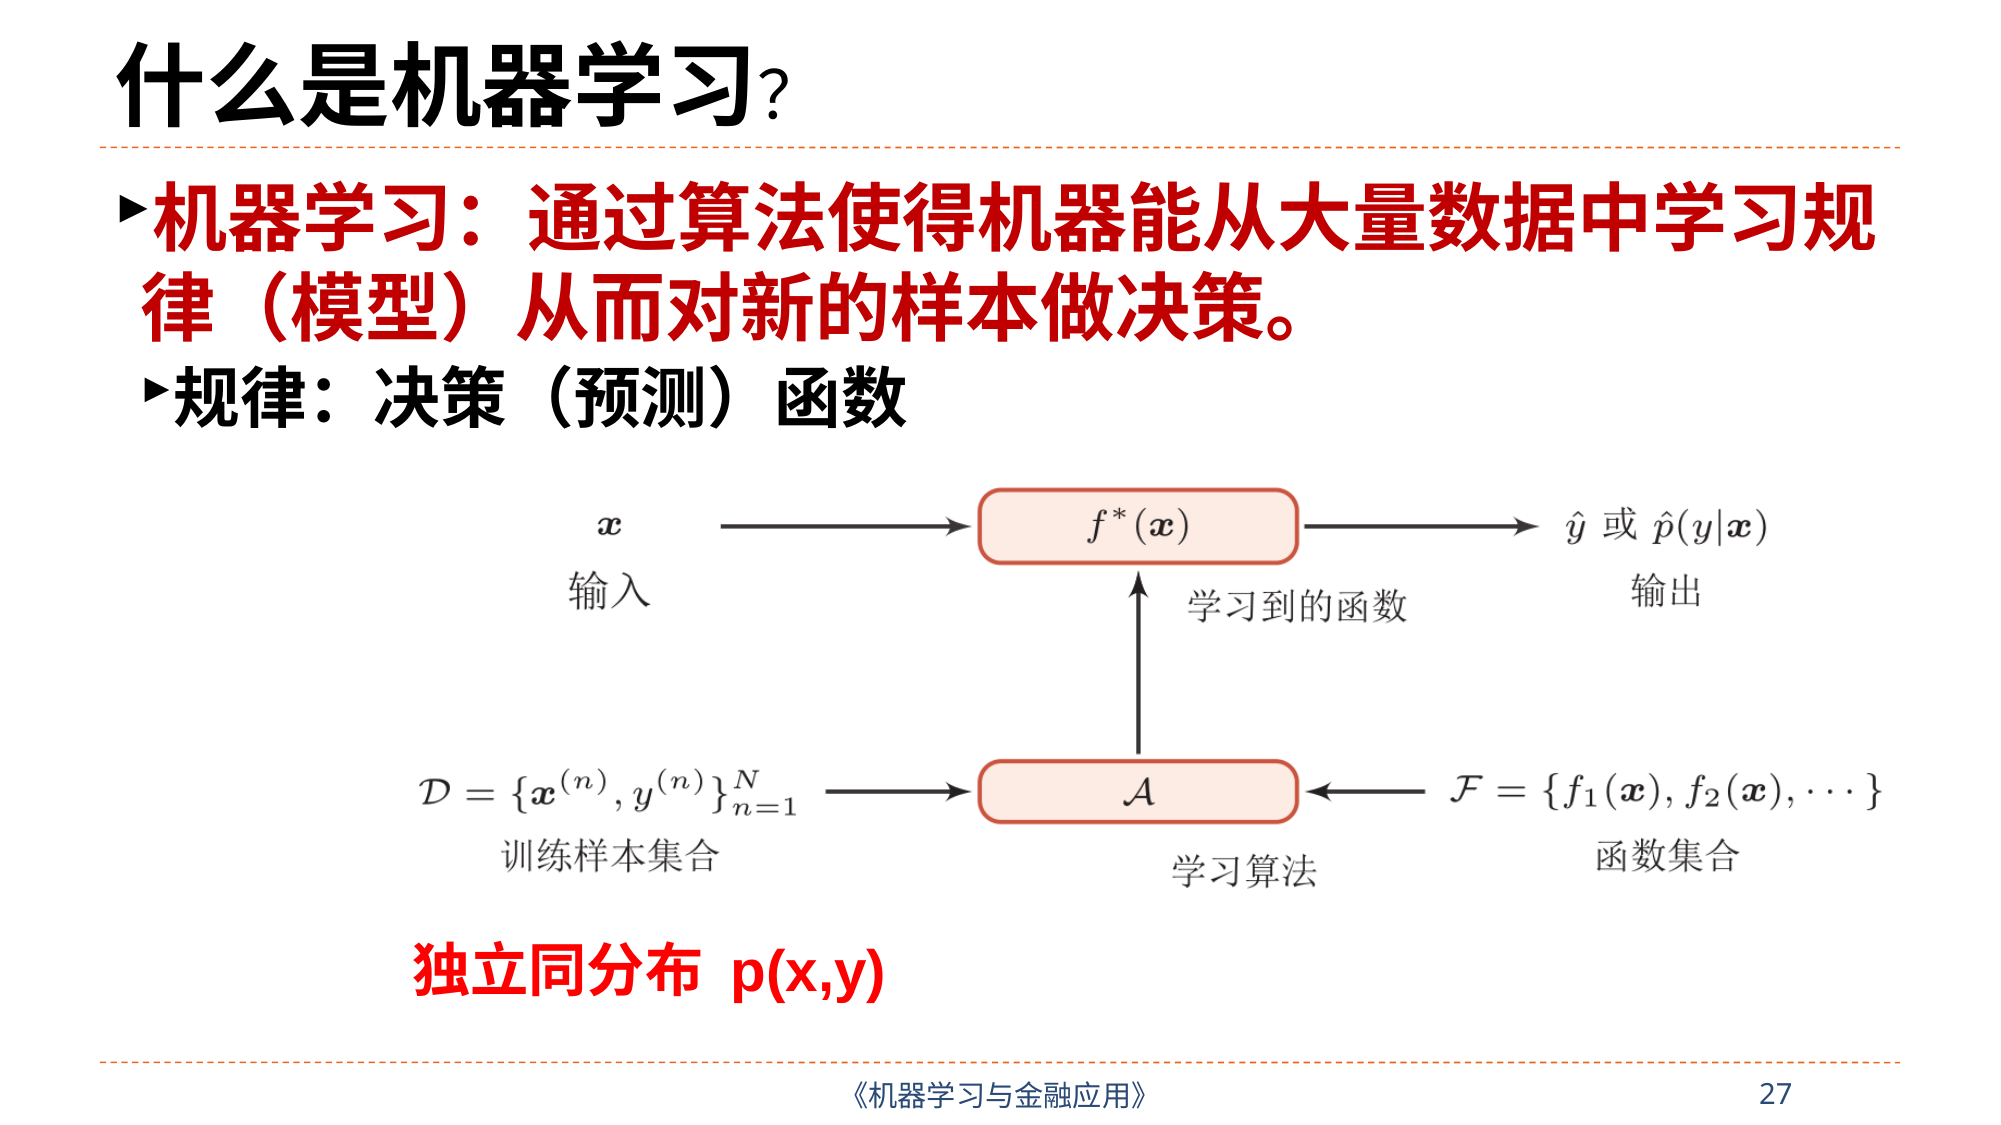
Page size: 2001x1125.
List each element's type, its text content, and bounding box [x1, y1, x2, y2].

picture [363, 449, 1914, 903]
title 什么是机器学习？ [99, 24, 1900, 146]
text_box 独立同分布 p(x,y) [397, 925, 902, 1011]
list 机器学习：通过算法使得机器能从大量数据中学习规律（模型）从而对新的样本做决策。 规律：决策（预测）函数 [99, 162, 1900, 1050]
